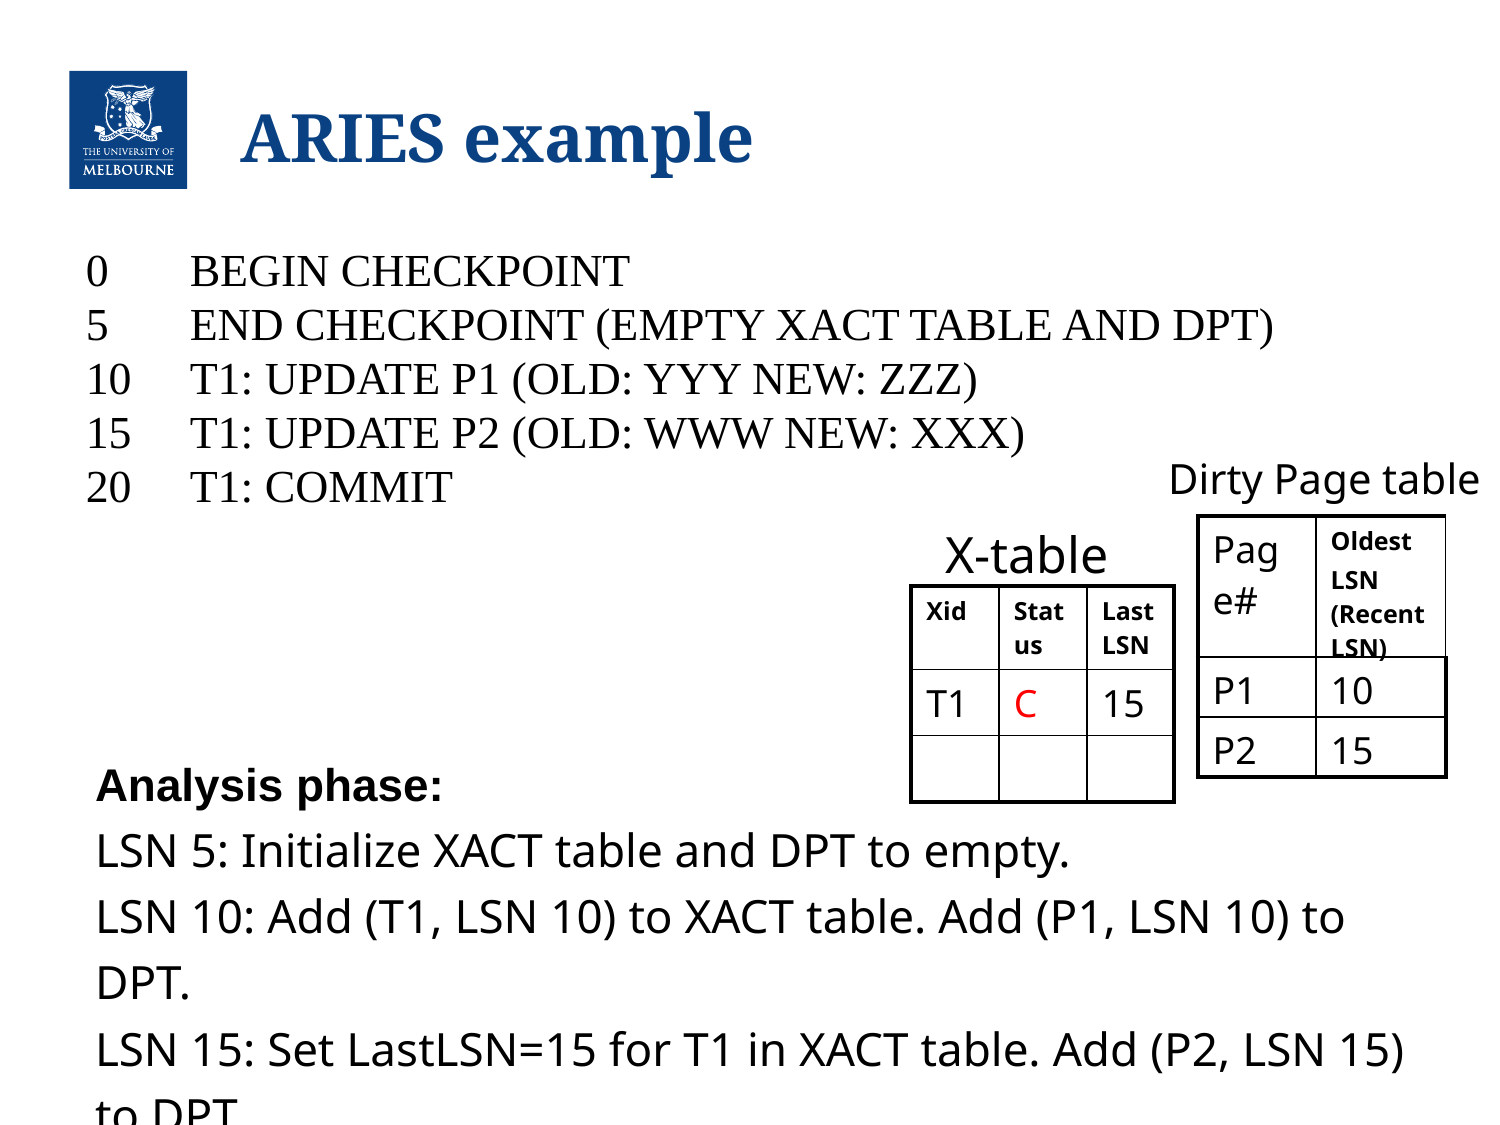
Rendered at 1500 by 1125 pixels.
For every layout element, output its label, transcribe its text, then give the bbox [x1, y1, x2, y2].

table_cell T1 [913, 670, 998, 735]
table_cell P2 [1200, 718, 1315, 775]
table_cell END CHECKPOINT (EMPTY XACT TABLE AND DPT) [188, 298, 1428, 352]
table_cell 15 [1088, 670, 1172, 735]
table_cell P1 [1200, 658, 1315, 716]
table_cell [913, 736, 998, 800]
table_cell T1: UPDATE P2 (OLD: WWW NEW: XXX) [188, 406, 1428, 460]
table_cell [1088, 736, 1172, 800]
text_box Analysis phase: LSN 5: Initialize XACT table and DPT to empty. LSN 10: Add (T1, LSN 10) to XACT table. Add (P1, LSN 10) to DPT. LSN 15: Set LastLSN=15 for T1 in XACT table. Add (P2, LSN 15) to DPT. LSN 20: Change T1 status to "Commit" in XACT table [80, 562, 1469, 1125]
table_header 0 [84, 245, 188, 298]
table_cell 20 [84, 460, 188, 514]
table_cell [1000, 736, 1086, 800]
table_cell 10 [84, 352, 188, 406]
table_header Last LSN [1088, 591, 1172, 669]
table_cell T1: COMMIT [188, 460, 1428, 514]
table_cell 15 [1317, 718, 1444, 775]
table_header Oldest LSN (Recent LSN) [1317, 518, 1445, 656]
table_header Xid [913, 591, 998, 669]
table_cell 15 [84, 406, 188, 460]
table_header Page# [1200, 518, 1315, 656]
title ARIES example [225, 81, 1500, 185]
table_cell T1: UPDATE P1 (OLD: YYY NEW: ZZZ) [188, 352, 1428, 406]
table_cell C [1000, 670, 1086, 735]
table_cell 10 [1317, 658, 1444, 716]
table_header Status [1000, 591, 1086, 669]
table_cell 5 [84, 298, 188, 352]
text_box Dirty Page table [1119, 445, 1500, 511]
table_header BEGIN CHECKPOINT [188, 245, 1428, 298]
text_box X-table [880, 516, 1175, 591]
